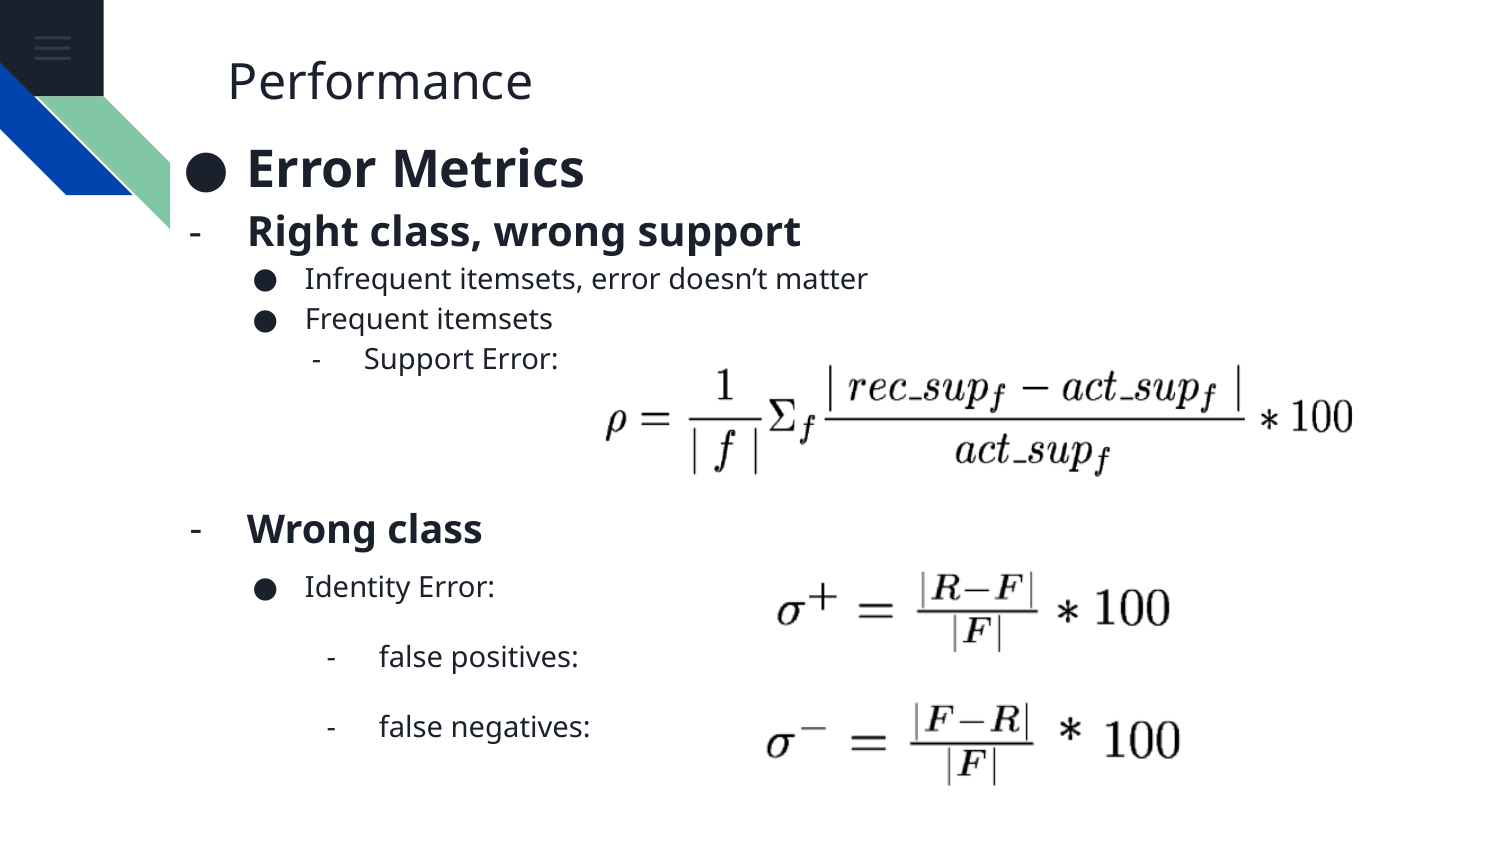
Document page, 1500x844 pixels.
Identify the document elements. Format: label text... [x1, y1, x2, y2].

picture [758, 699, 1189, 797]
picture [775, 561, 1183, 677]
picture [604, 343, 1361, 500]
title Performance [212, 34, 1368, 110]
list Error Metrics Right class, wrong support Infrequent itemsets, error doesn’t matter Frequent itemsets Support Error: Wrong class Identity Error: false positives: false negatives: [156, 110, 1419, 834]
